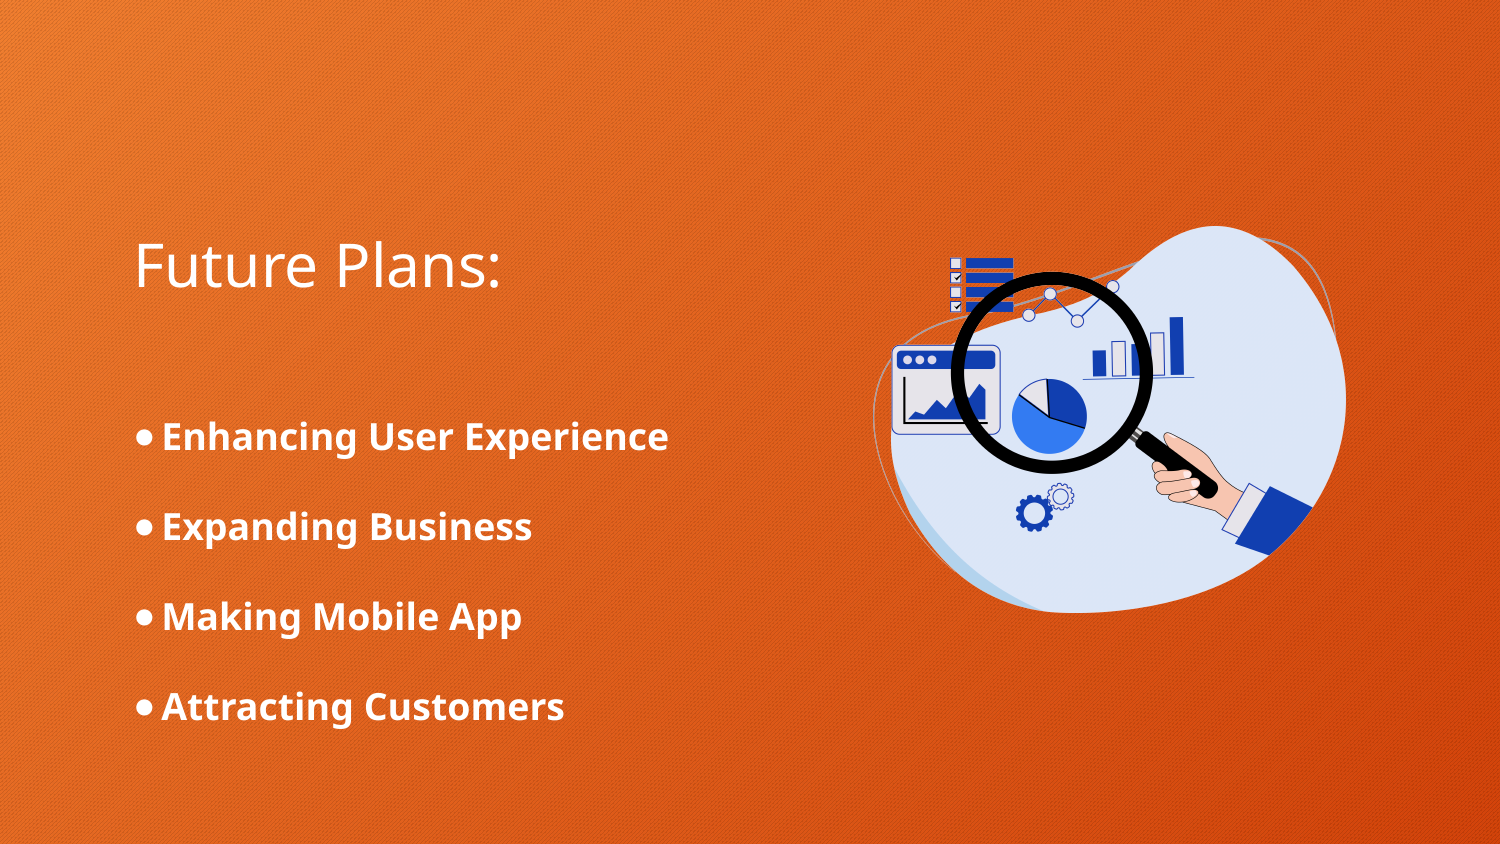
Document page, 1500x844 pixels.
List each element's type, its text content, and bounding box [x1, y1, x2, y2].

title Future Plans: [118, 139, 815, 315]
list Enhancing User Experience Expanding Business Making Mobile App Attracting Customers [118, 352, 815, 776]
picture [873, 226, 1346, 614]
